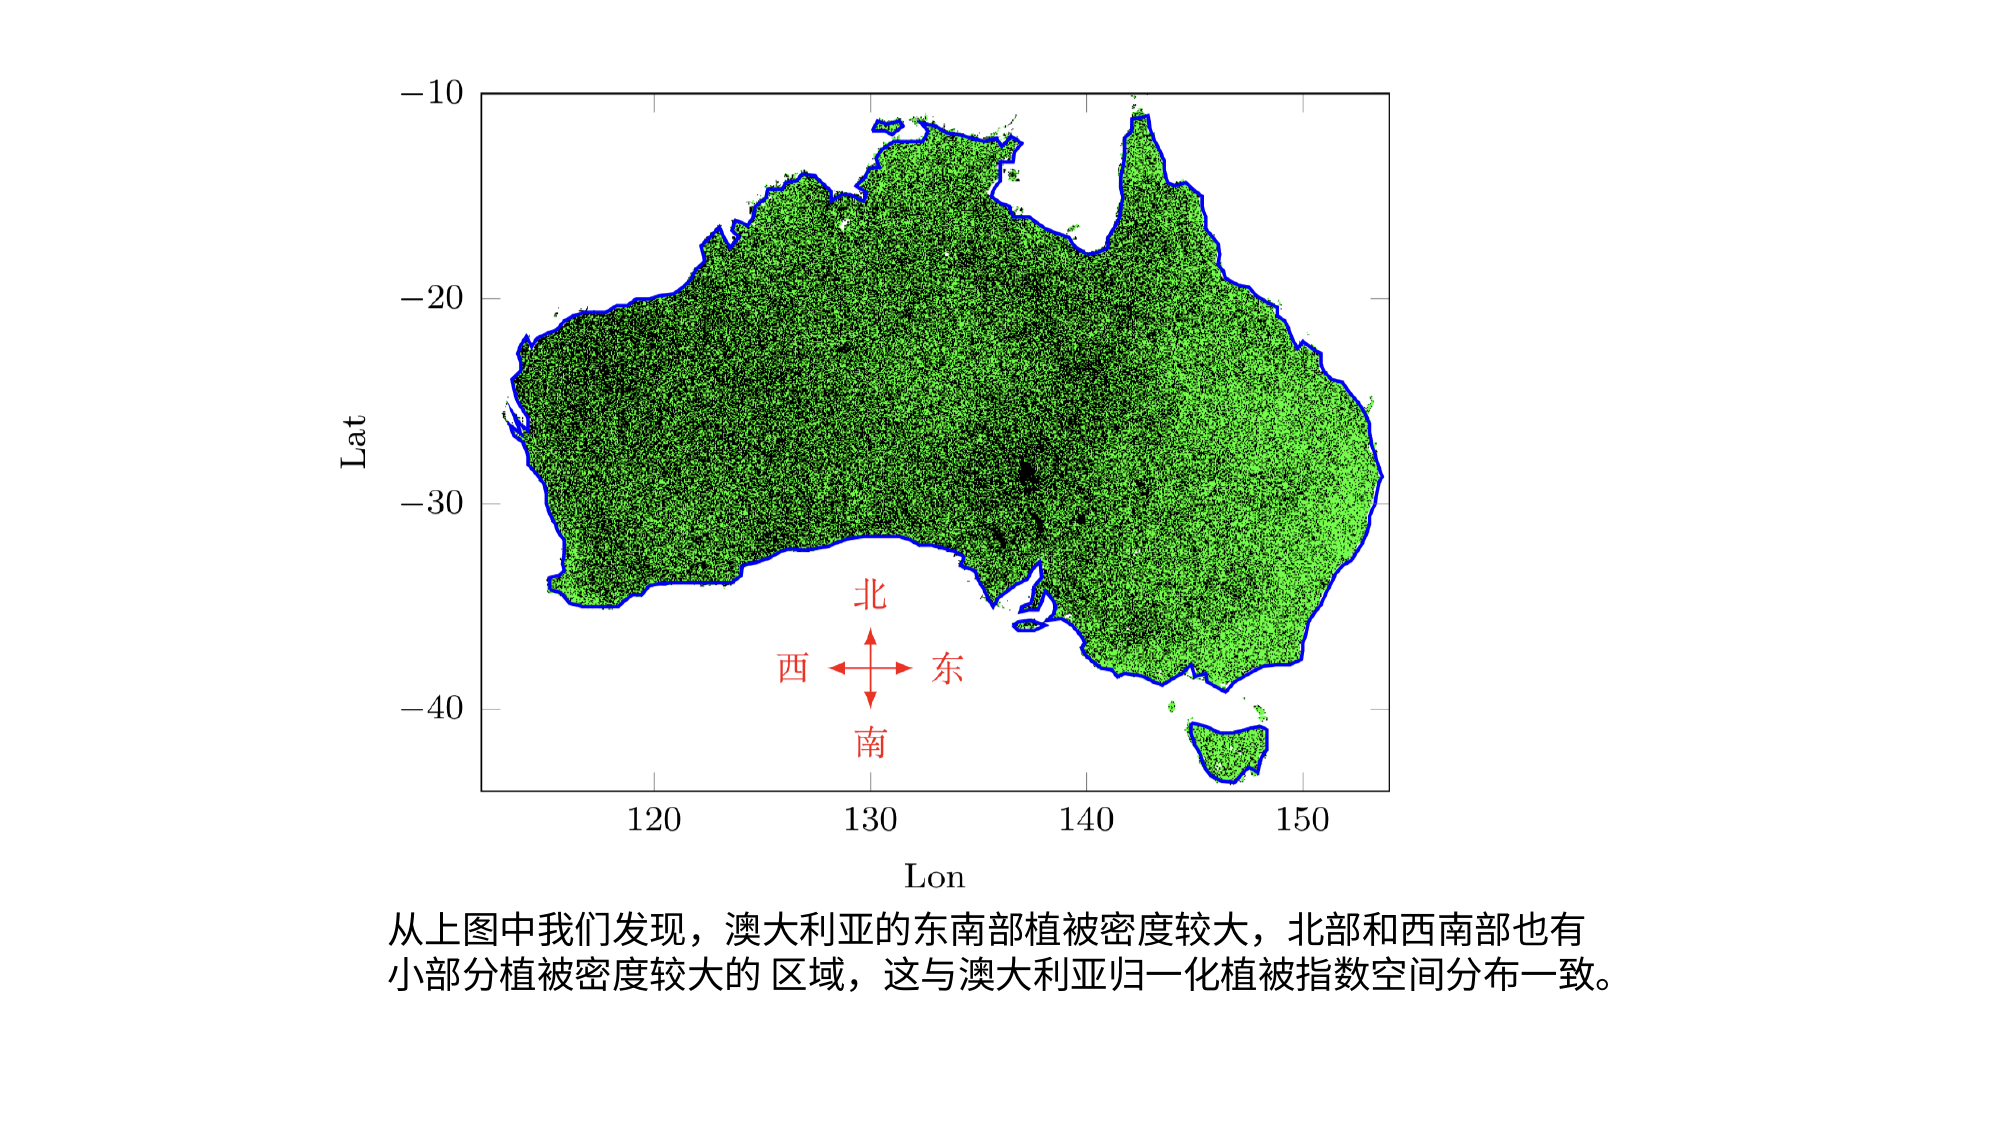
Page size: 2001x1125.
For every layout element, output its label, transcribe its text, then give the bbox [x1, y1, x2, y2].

text_box 从上图中我们发现，澳大利亚的东南部植被密度较大，北部和西南部也有小部分植被密度较大的 区域，这与澳大利亚归一化植被指数空间分布一致。 [372, 898, 1628, 1004]
picture [326, 69, 1407, 910]
